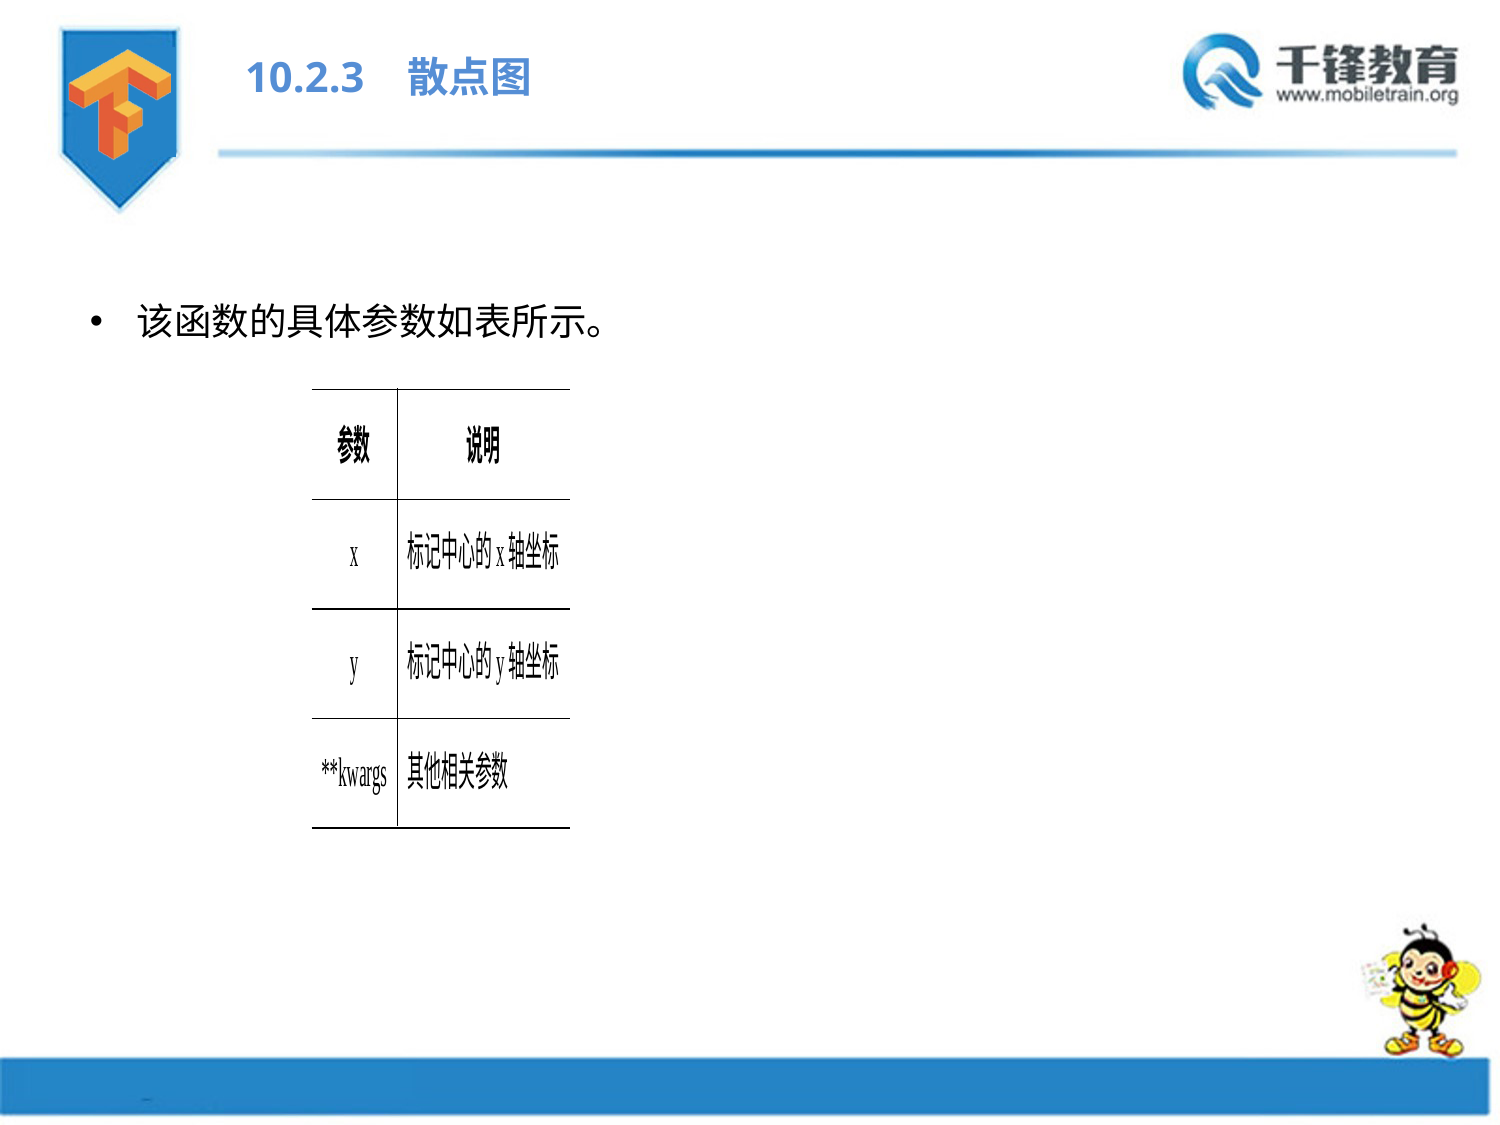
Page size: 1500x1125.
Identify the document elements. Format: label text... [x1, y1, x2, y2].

text_box 该函数的具体参数如表所示。 [0, 267, 1496, 351]
picture [0, 0, 1500, 1125]
text_box 10.2.3 散点图 [230, 29, 1069, 122]
